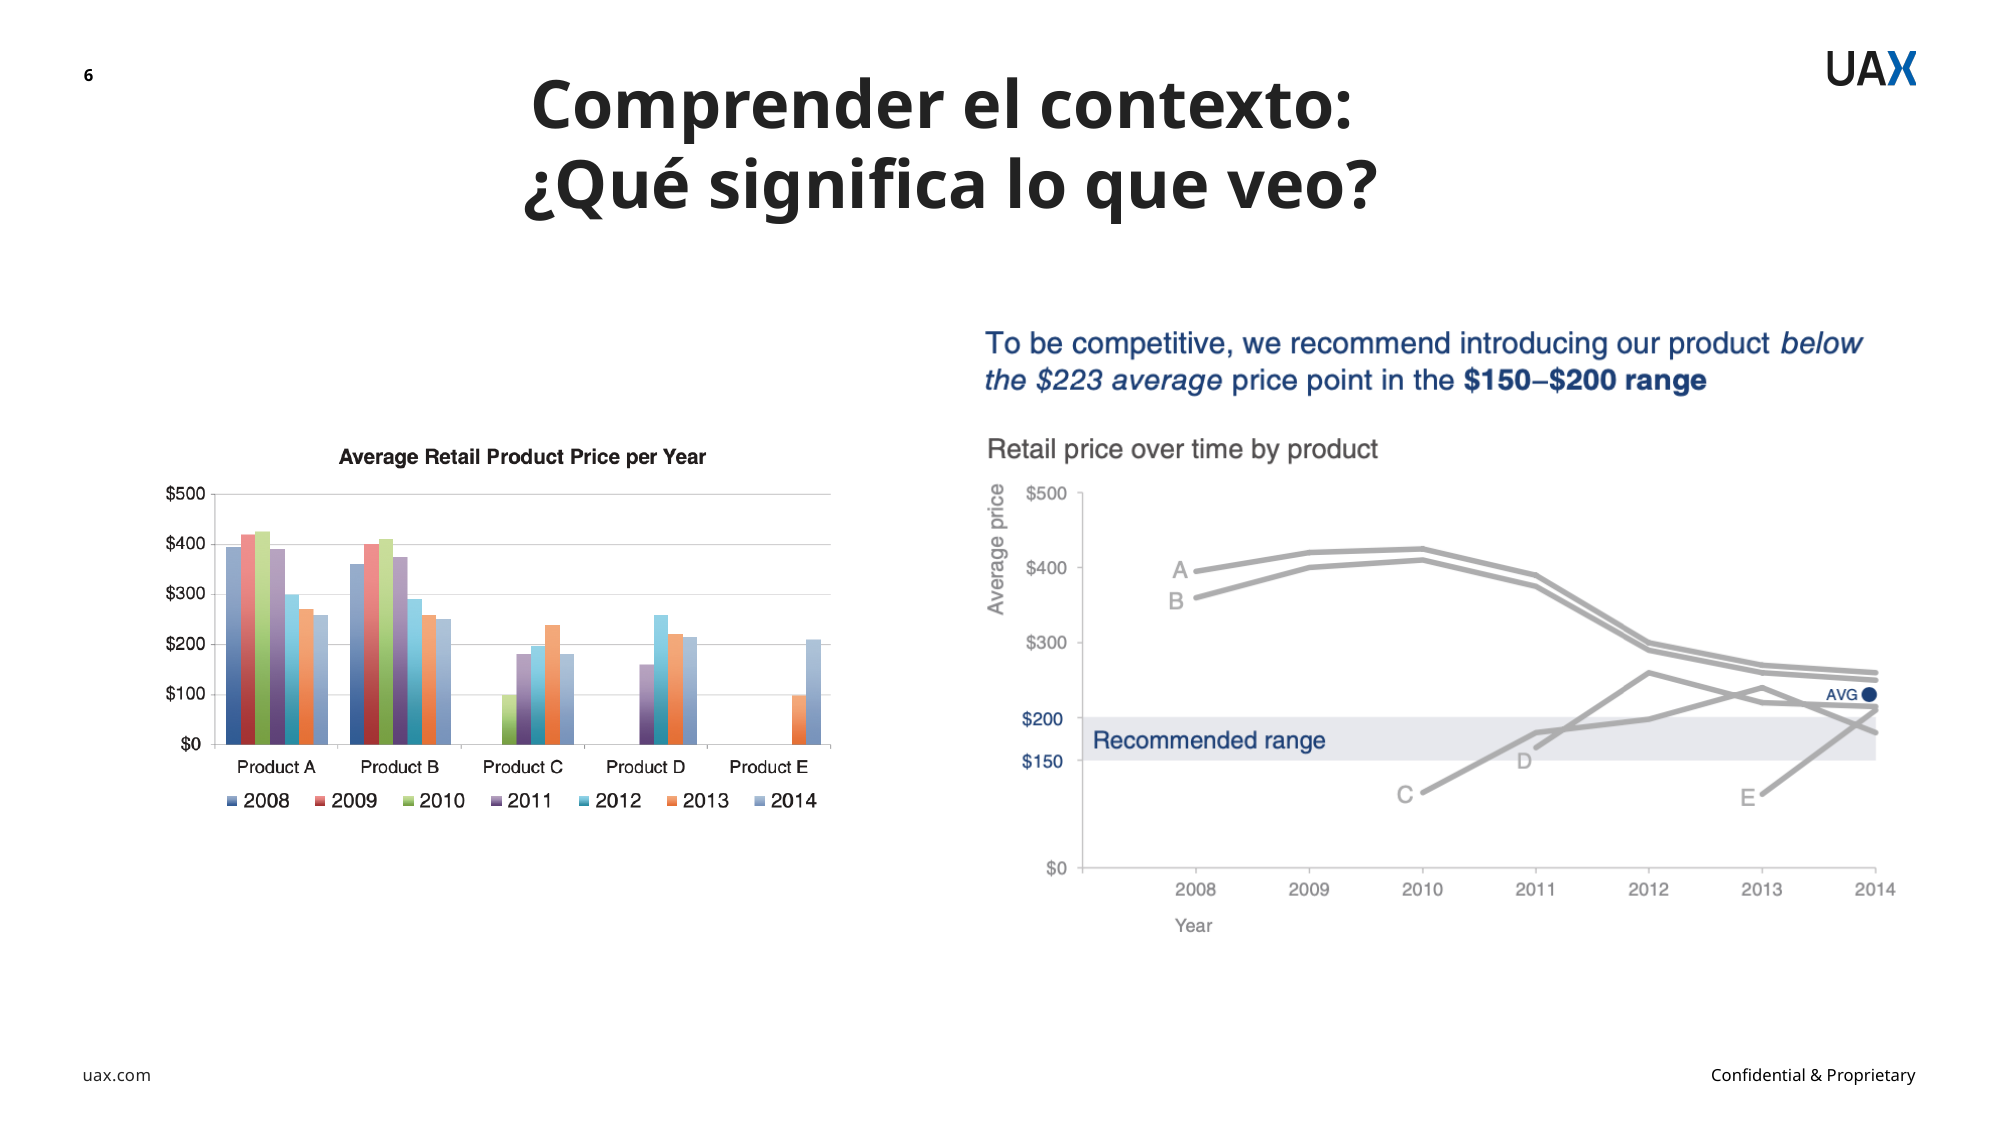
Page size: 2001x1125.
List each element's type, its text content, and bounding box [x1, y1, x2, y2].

slide_number 6 [83, 62, 137, 86]
picture [151, 415, 846, 829]
text_box Comprender el contexto: ¿Qué significa lo que veo? [226, 54, 1675, 230]
picture [950, 302, 1913, 943]
